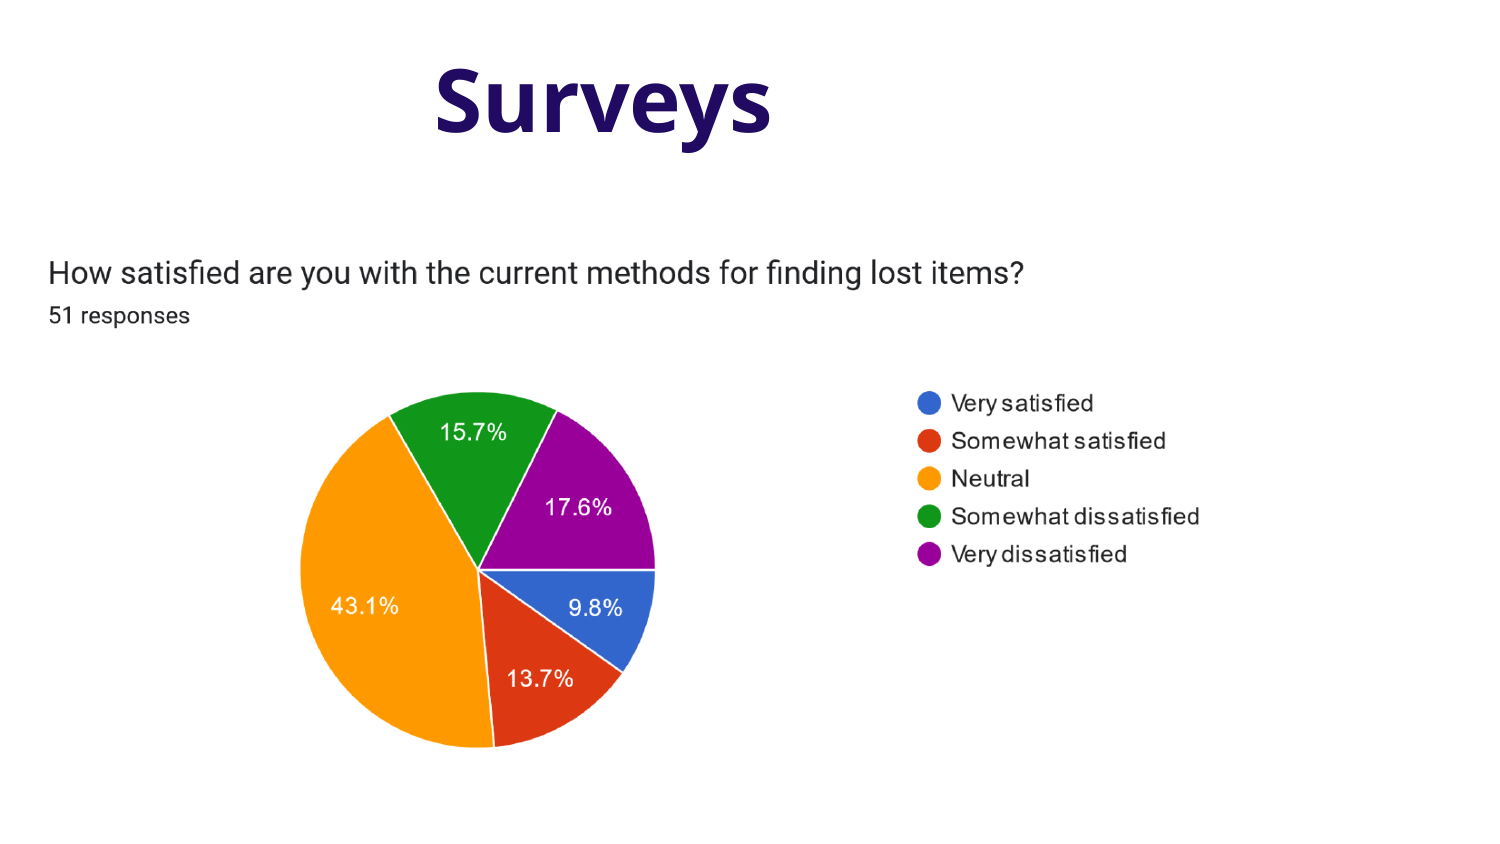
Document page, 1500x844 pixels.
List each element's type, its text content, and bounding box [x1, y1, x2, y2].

picture [0, 204, 1451, 816]
title Surveys [220, 30, 988, 125]
